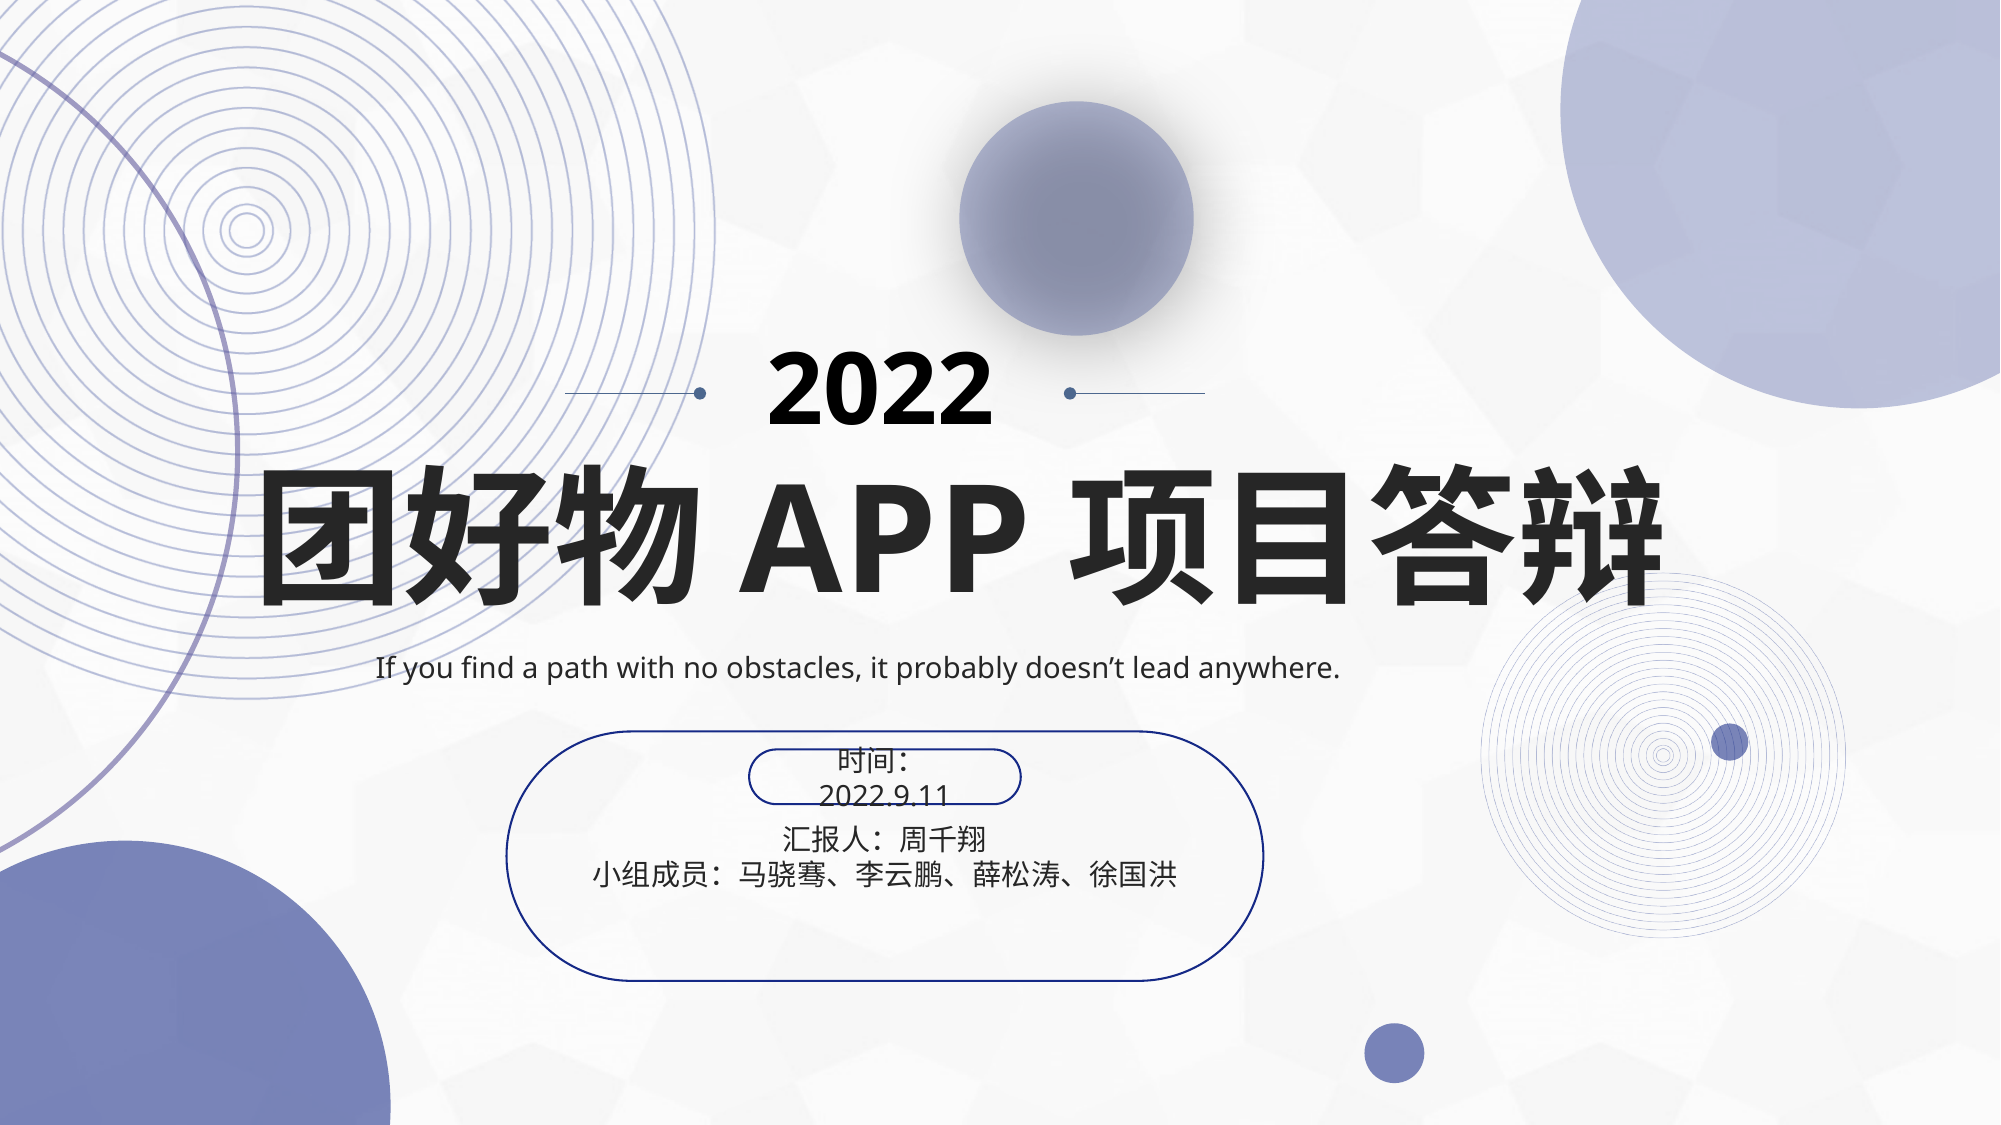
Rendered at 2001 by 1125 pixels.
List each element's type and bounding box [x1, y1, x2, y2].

picture [0, 0, 2000, 1125]
text_box [565, 316, 1205, 454]
